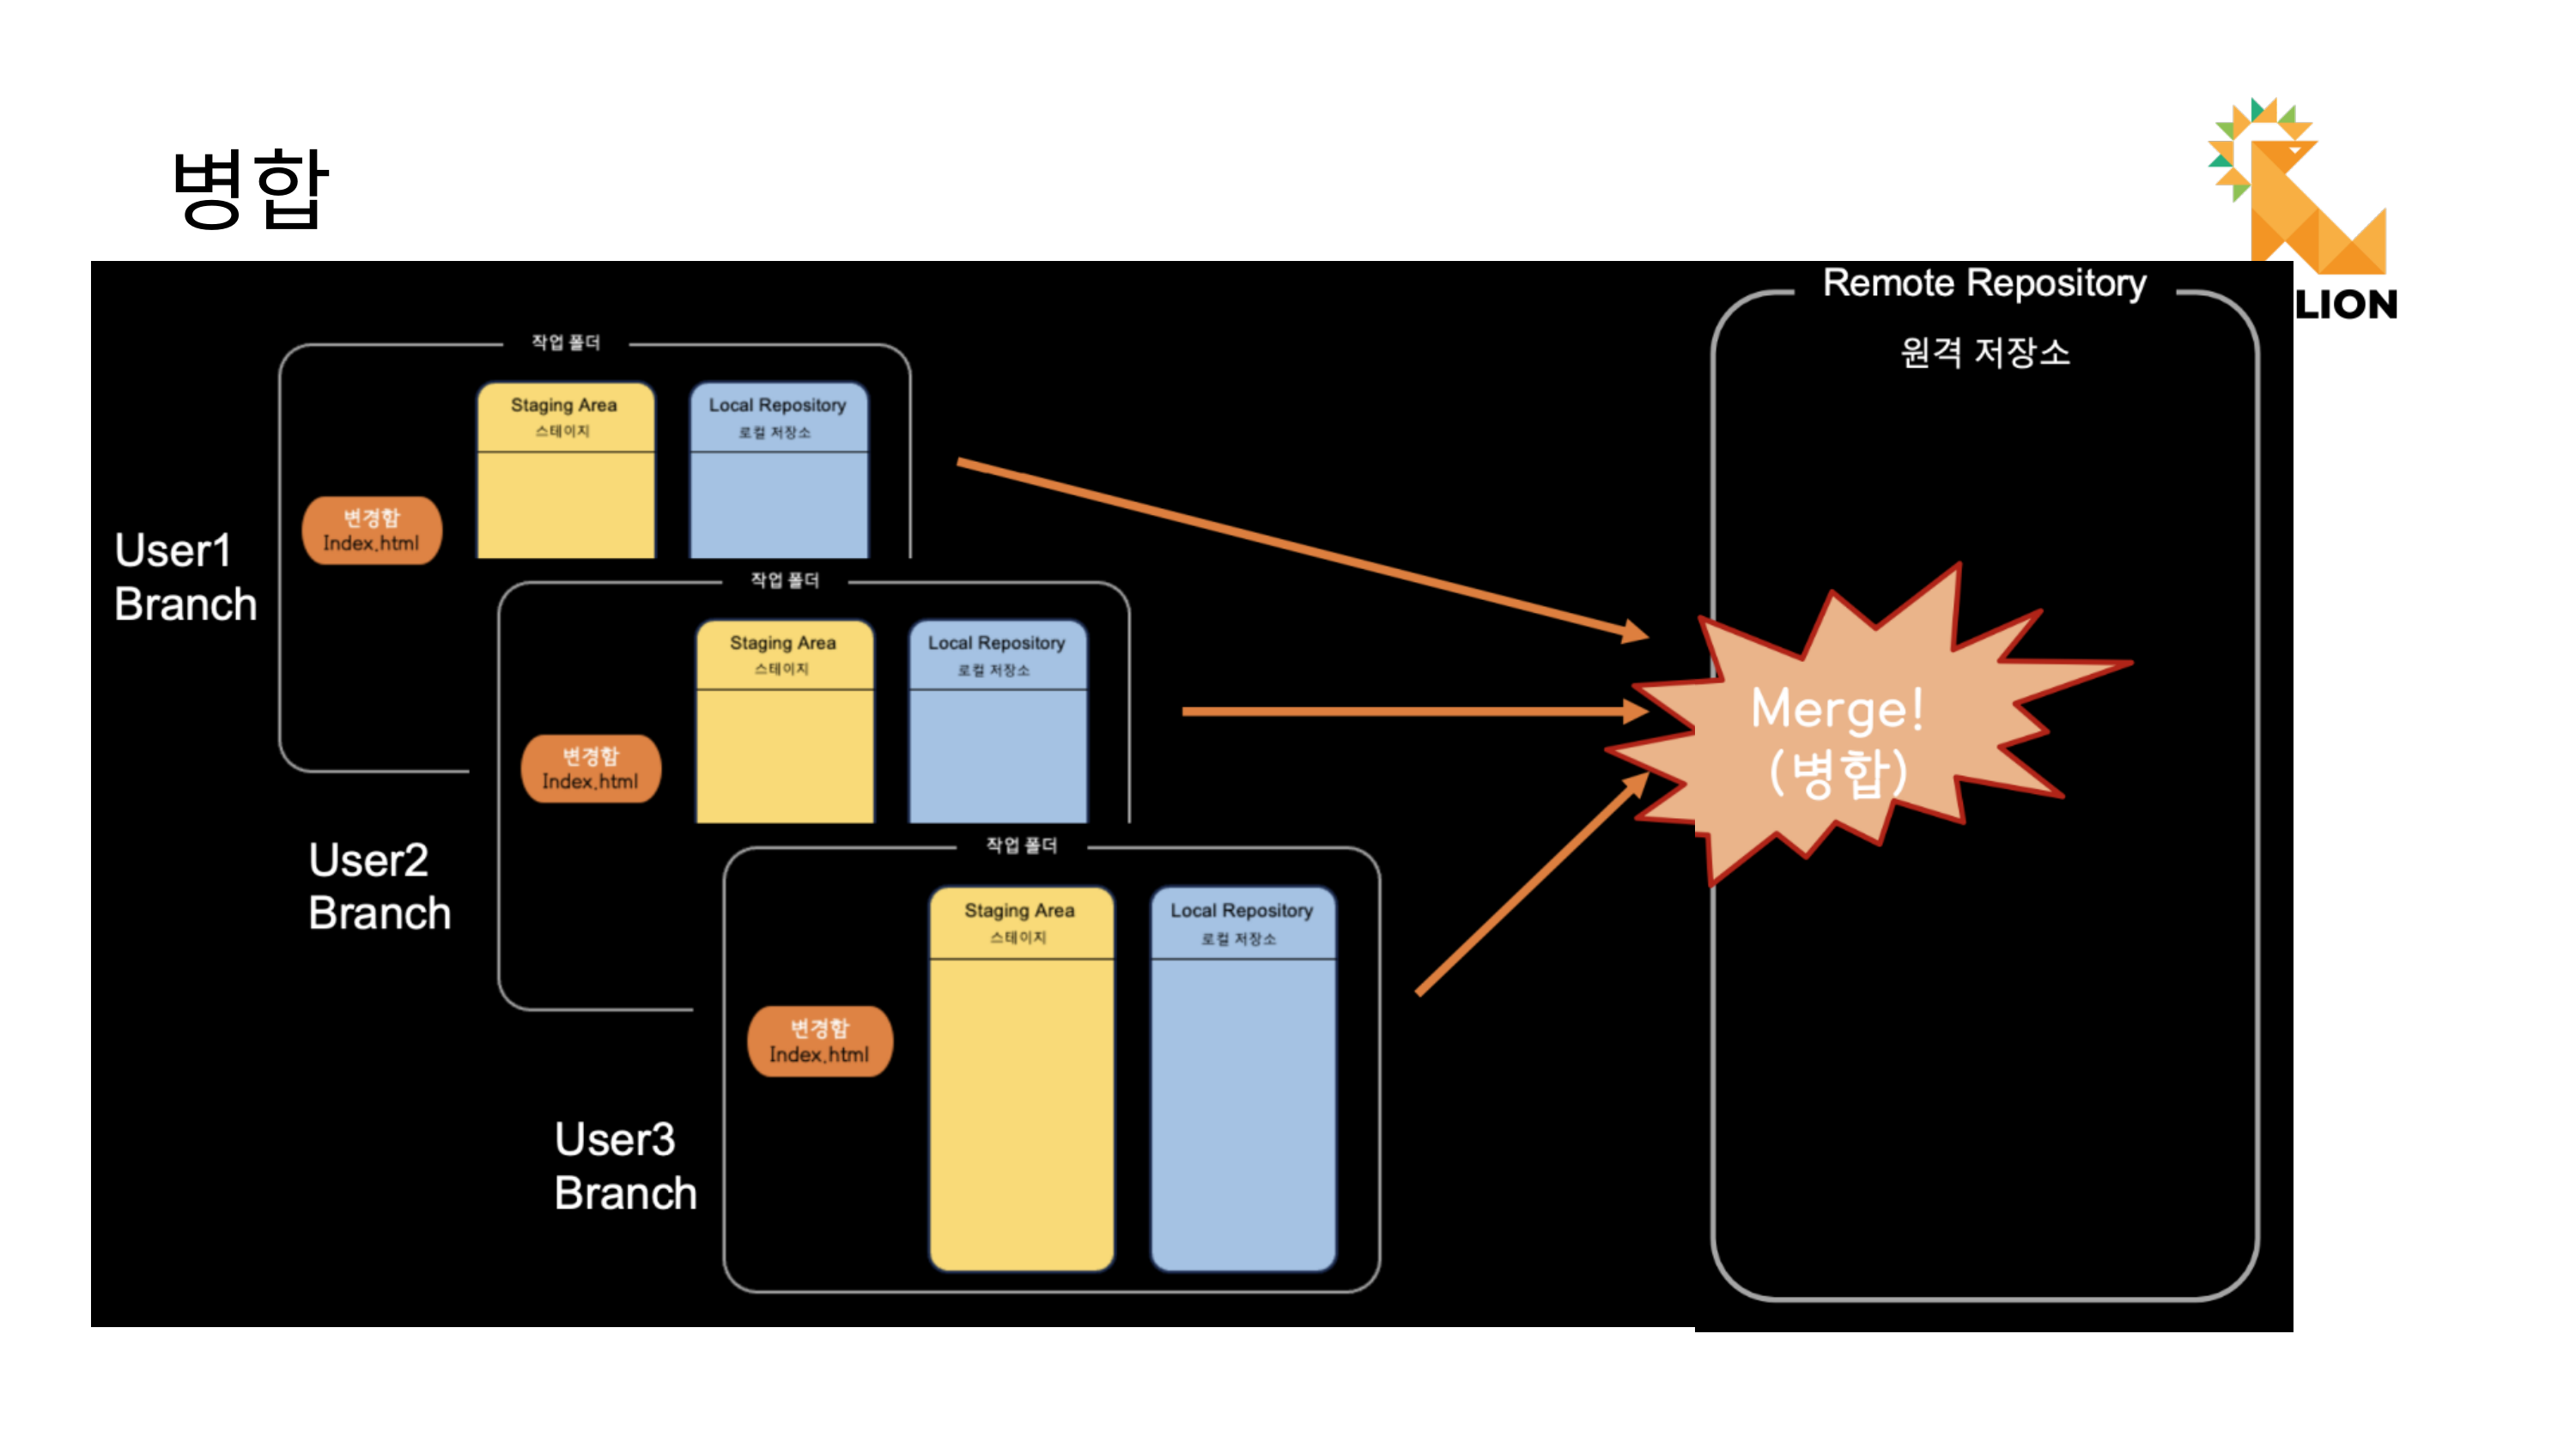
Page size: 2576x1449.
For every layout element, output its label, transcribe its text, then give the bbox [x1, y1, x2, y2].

text_box 병합 [167, 129, 1081, 254]
picture [90, 30, 2471, 1333]
